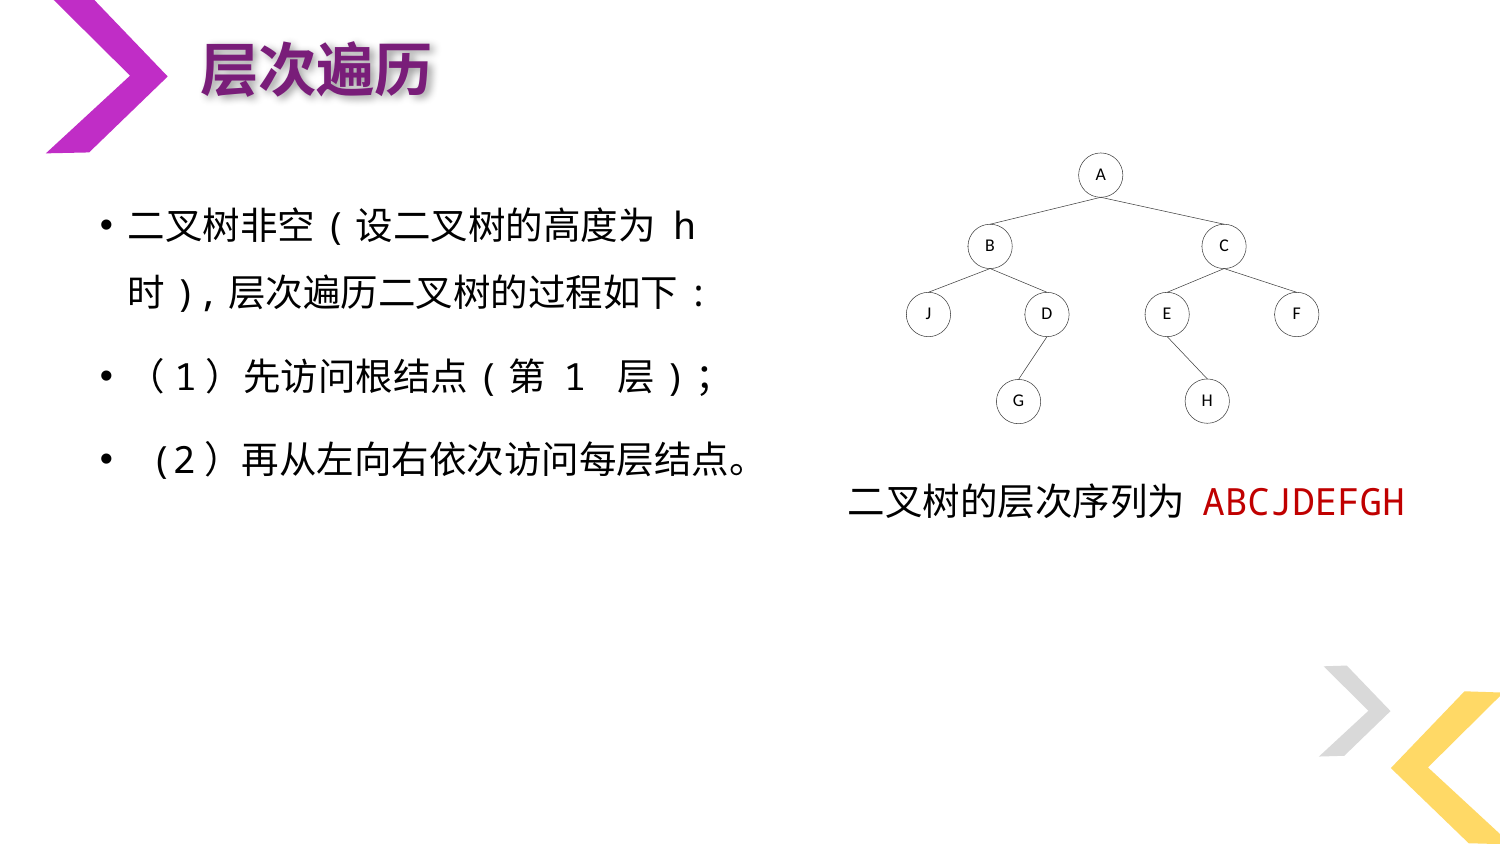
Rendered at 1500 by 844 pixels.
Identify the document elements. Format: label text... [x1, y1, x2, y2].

picture [903, 150, 1322, 427]
text_box 二叉树的层次序列为 ABCJDEFGH [832, 470, 1459, 531]
list 层次遍历 [188, 35, 1214, 111]
list 二叉树非空(设二叉树的高度为 h 时),层次遍历二叉树的过程如下: （1）先访问根结点(第 1 层)； (2）再从左向右依次访问每层结点。 [88, 173, 770, 750]
